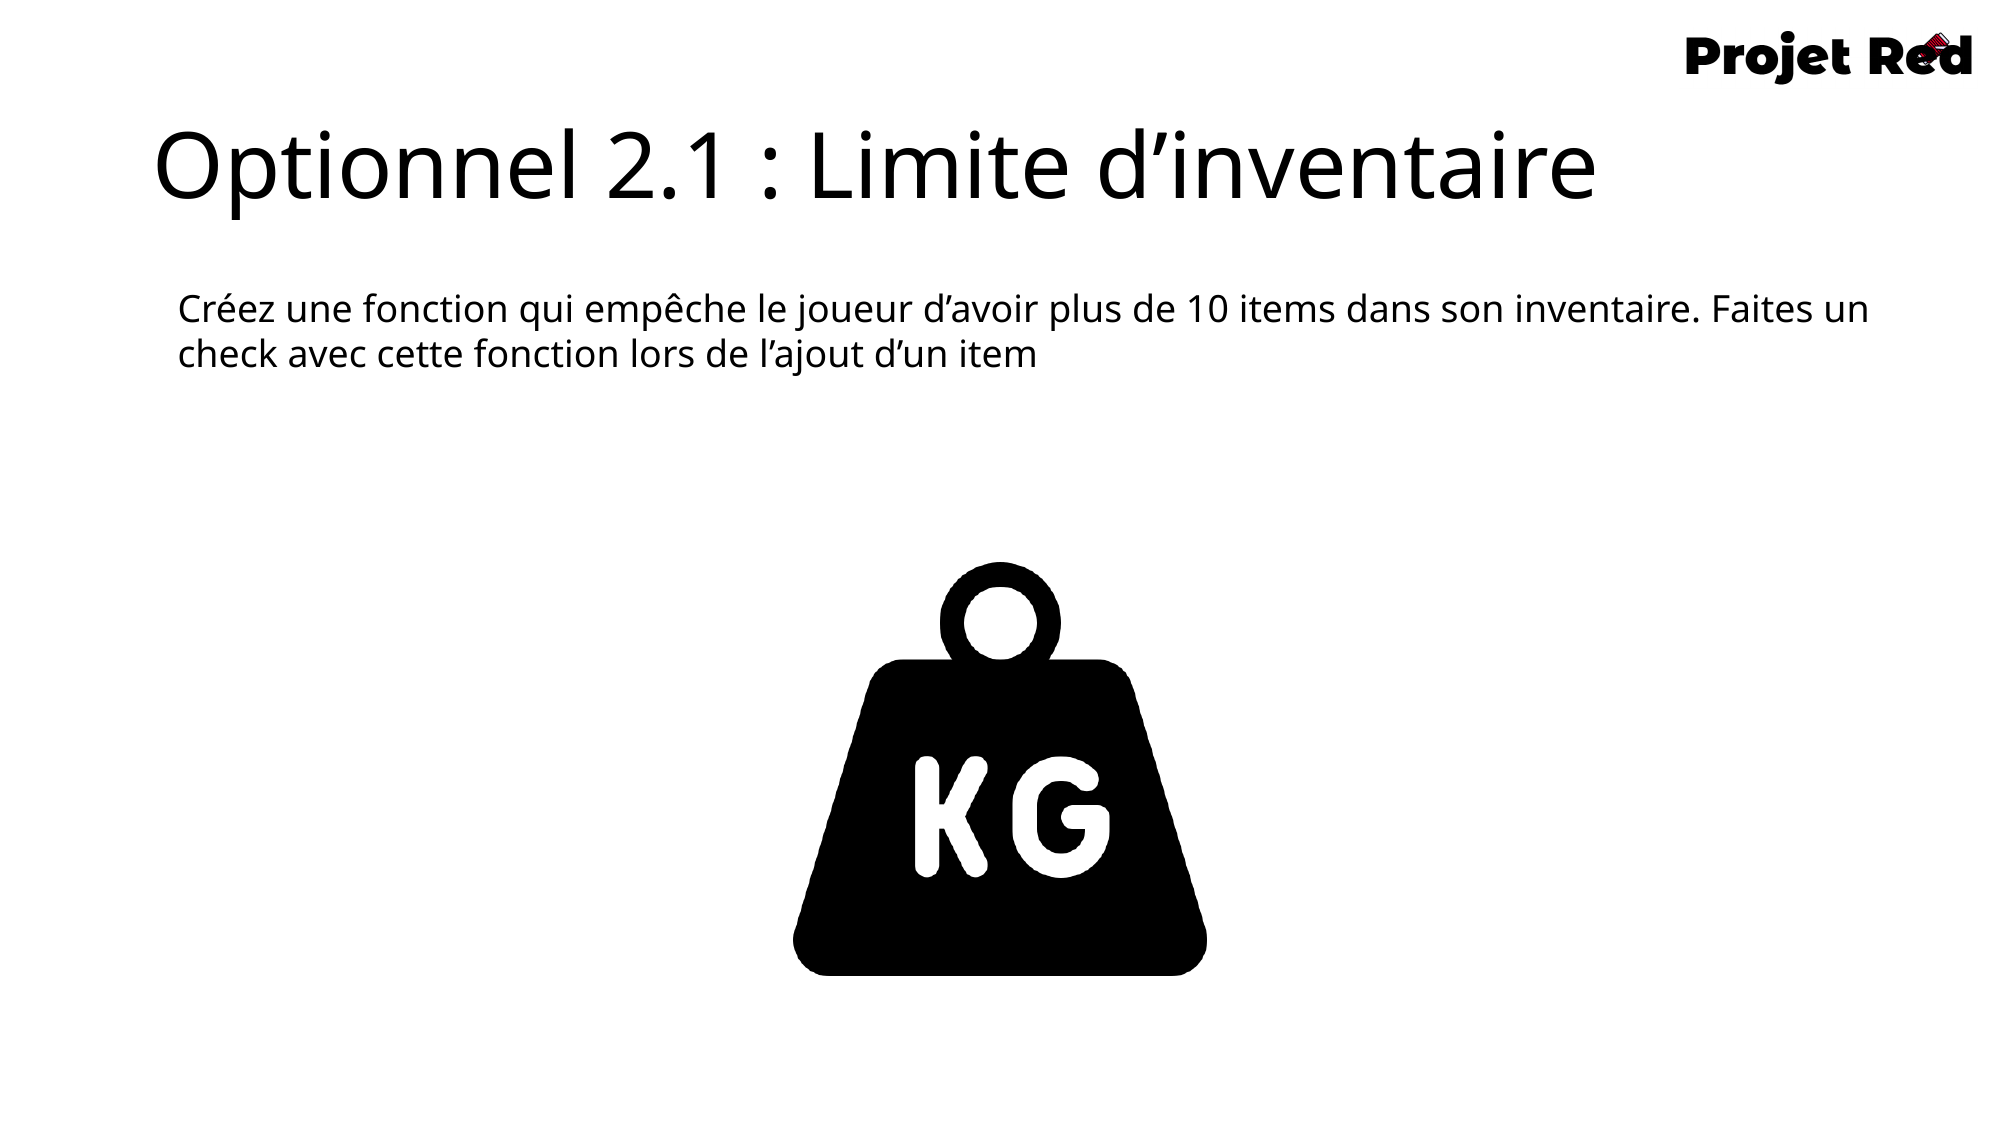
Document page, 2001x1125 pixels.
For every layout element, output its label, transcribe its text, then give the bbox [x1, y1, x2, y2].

text_box Créez une fonction qui empêche le joueur d’avoir plus de 10 items dans son inventaire. Faites un check avec cette fonction lors de l’ajout d’un item [162, 277, 1905, 383]
title Optionnel 2.1 : Limite d’inventaire [137, 59, 1863, 278]
picture [793, 562, 1207, 976]
picture [1679, 27, 1978, 89]
